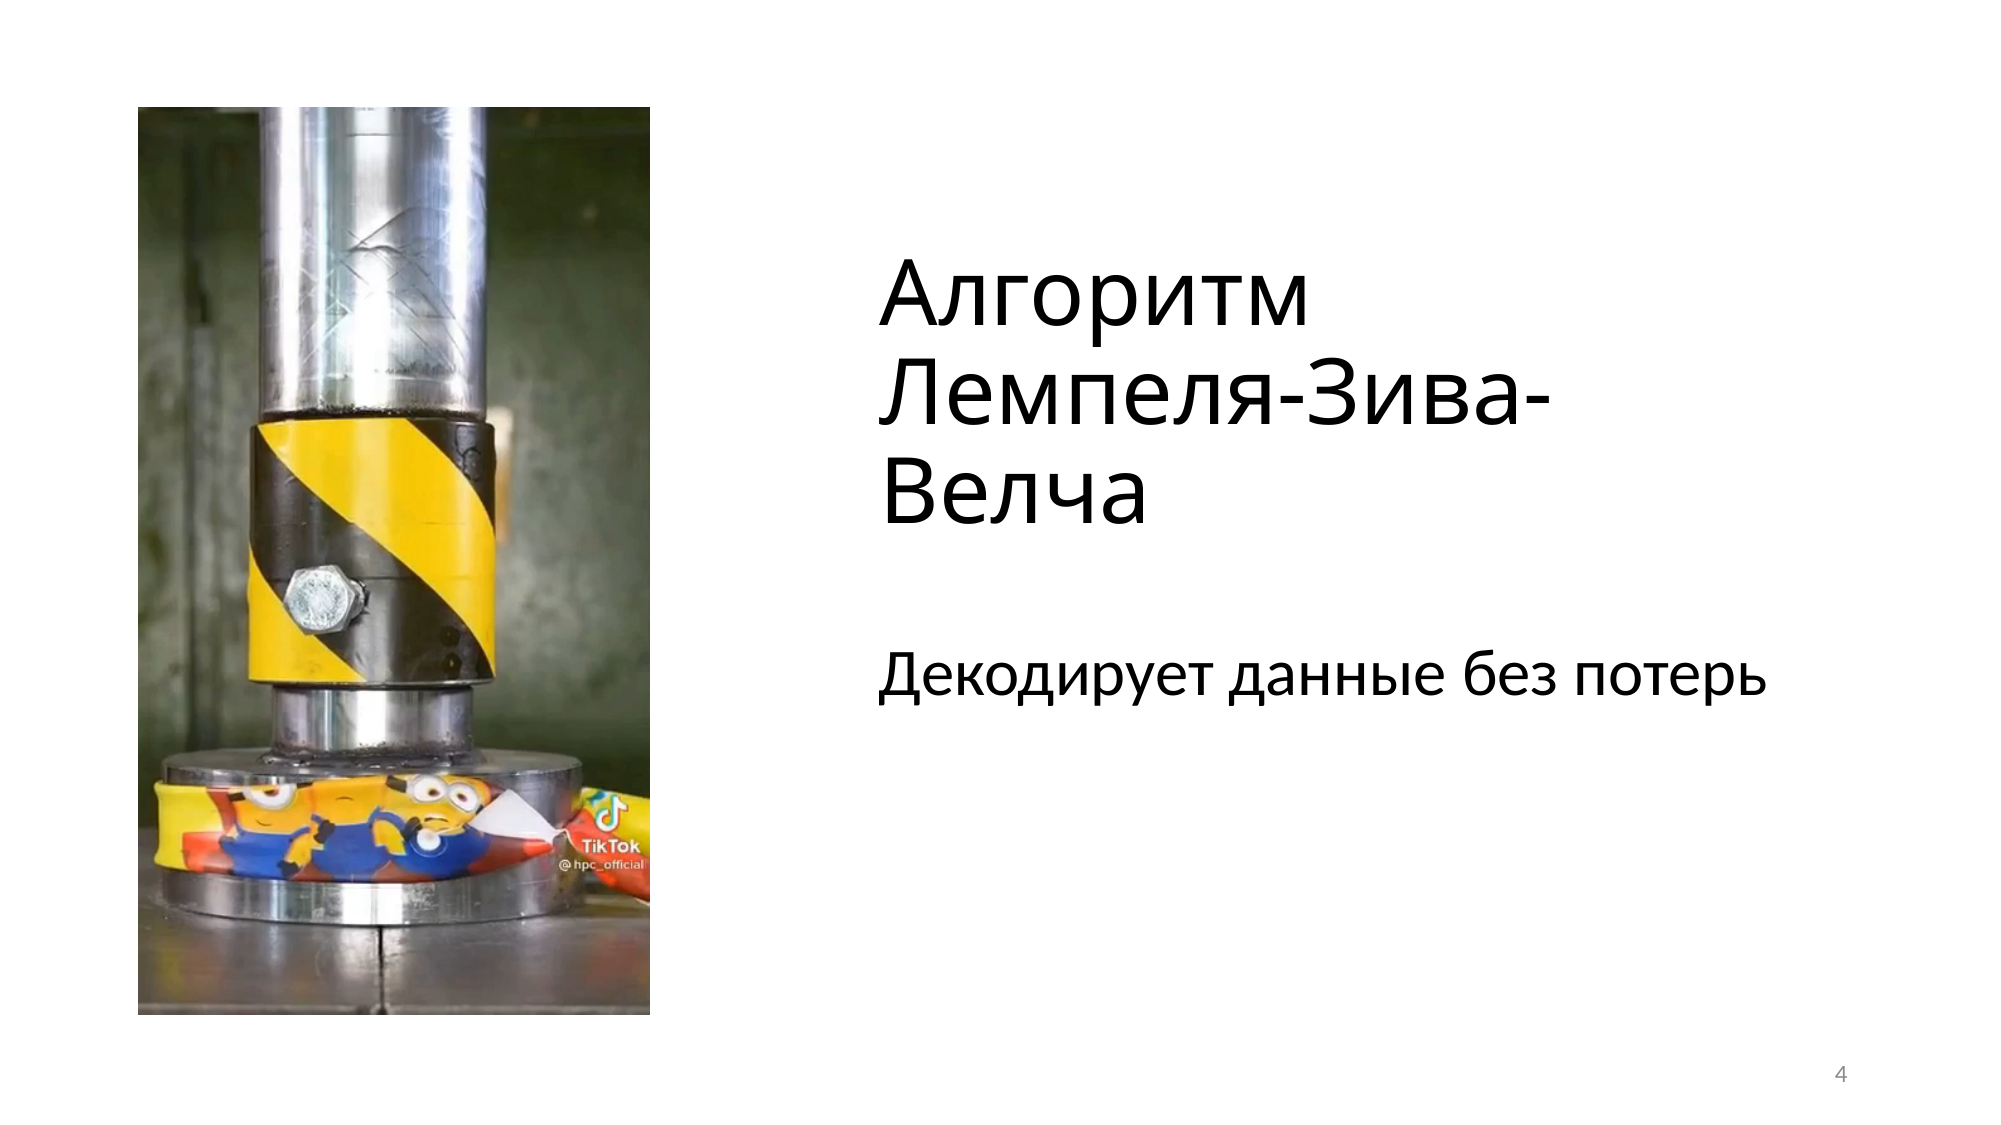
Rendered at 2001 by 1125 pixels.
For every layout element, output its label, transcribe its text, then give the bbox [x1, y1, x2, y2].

slide_number 4 [1412, 1042, 1863, 1103]
text_box Декодирует данные без потерь [864, 621, 1865, 716]
title Алгоритм Лемпеля-Зива-Велча [864, 238, 1815, 551]
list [137, 106, 650, 1015]
